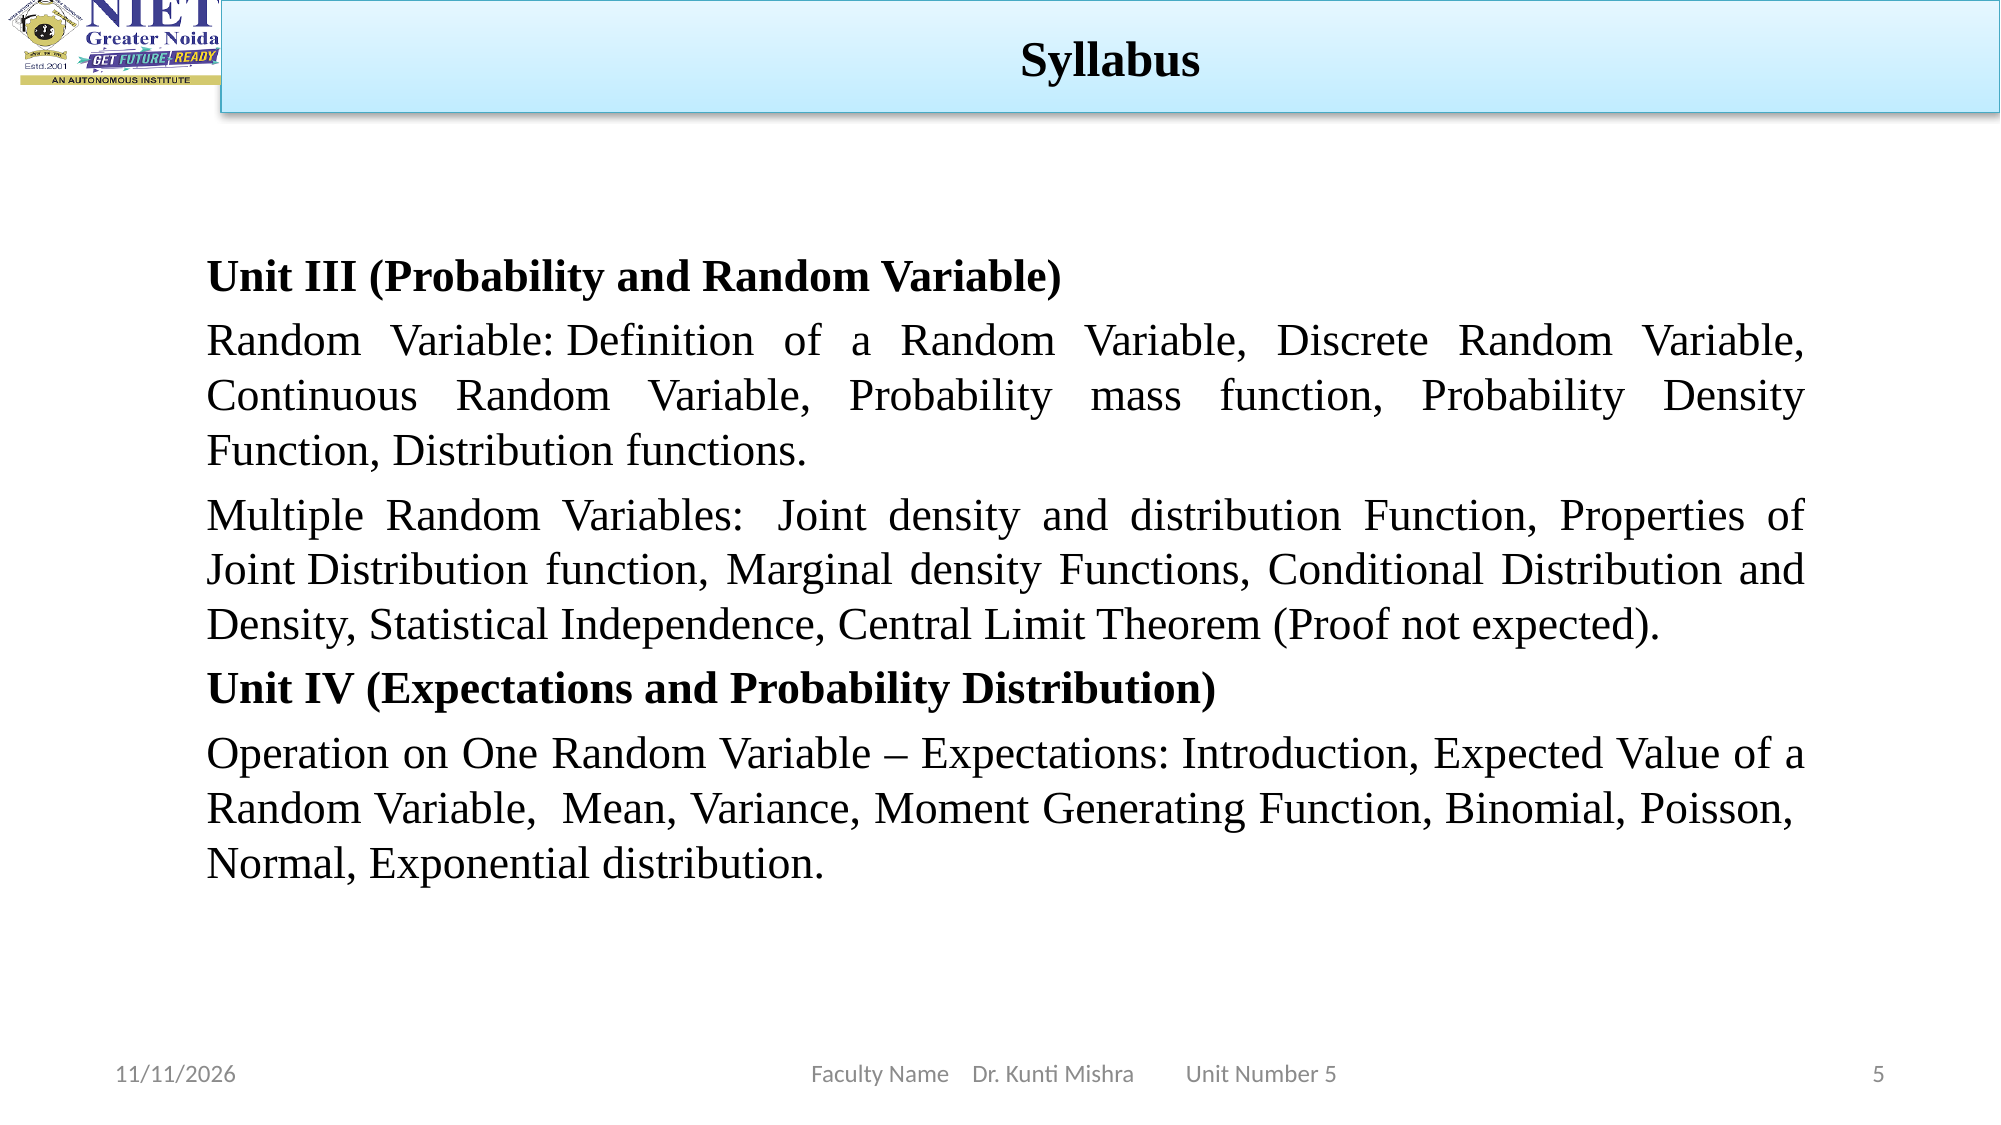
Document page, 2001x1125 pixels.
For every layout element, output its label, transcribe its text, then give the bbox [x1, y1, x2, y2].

text_box Syllabus [220, 0, 2000, 113]
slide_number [99, 1042, 567, 1103]
picture [8, 0, 221, 85]
footer Faculty Name Dr. Kunti Mishra Unit Number 5 [662, 1042, 1488, 1103]
list Unit III (Probability and Random Variable) Random Variable: Definition of a Random Variable, Discrete Random Variable, Continuous Random Variable, Probability mass function, Probability Density Function, Distribution functions. Multiple Random Variables: Joint density and distribution Function, Properties of Joint Distribution function, Marginal density Functions, Conditional Distribution and Density, Statistical Independence, Central Limit Theorem (Proof not expected). Unit IV (Expectations and Probability Distribution) Operation on One Random Variable – Expectations: Introduction, Expected Value of a Random Variable, Mean, Variance, Moment Generating Function, Binomial, Poisson, Normal, Exponential distribution. [191, 238, 1822, 1055]
slide_number 5 [1488, 1042, 1900, 1103]
